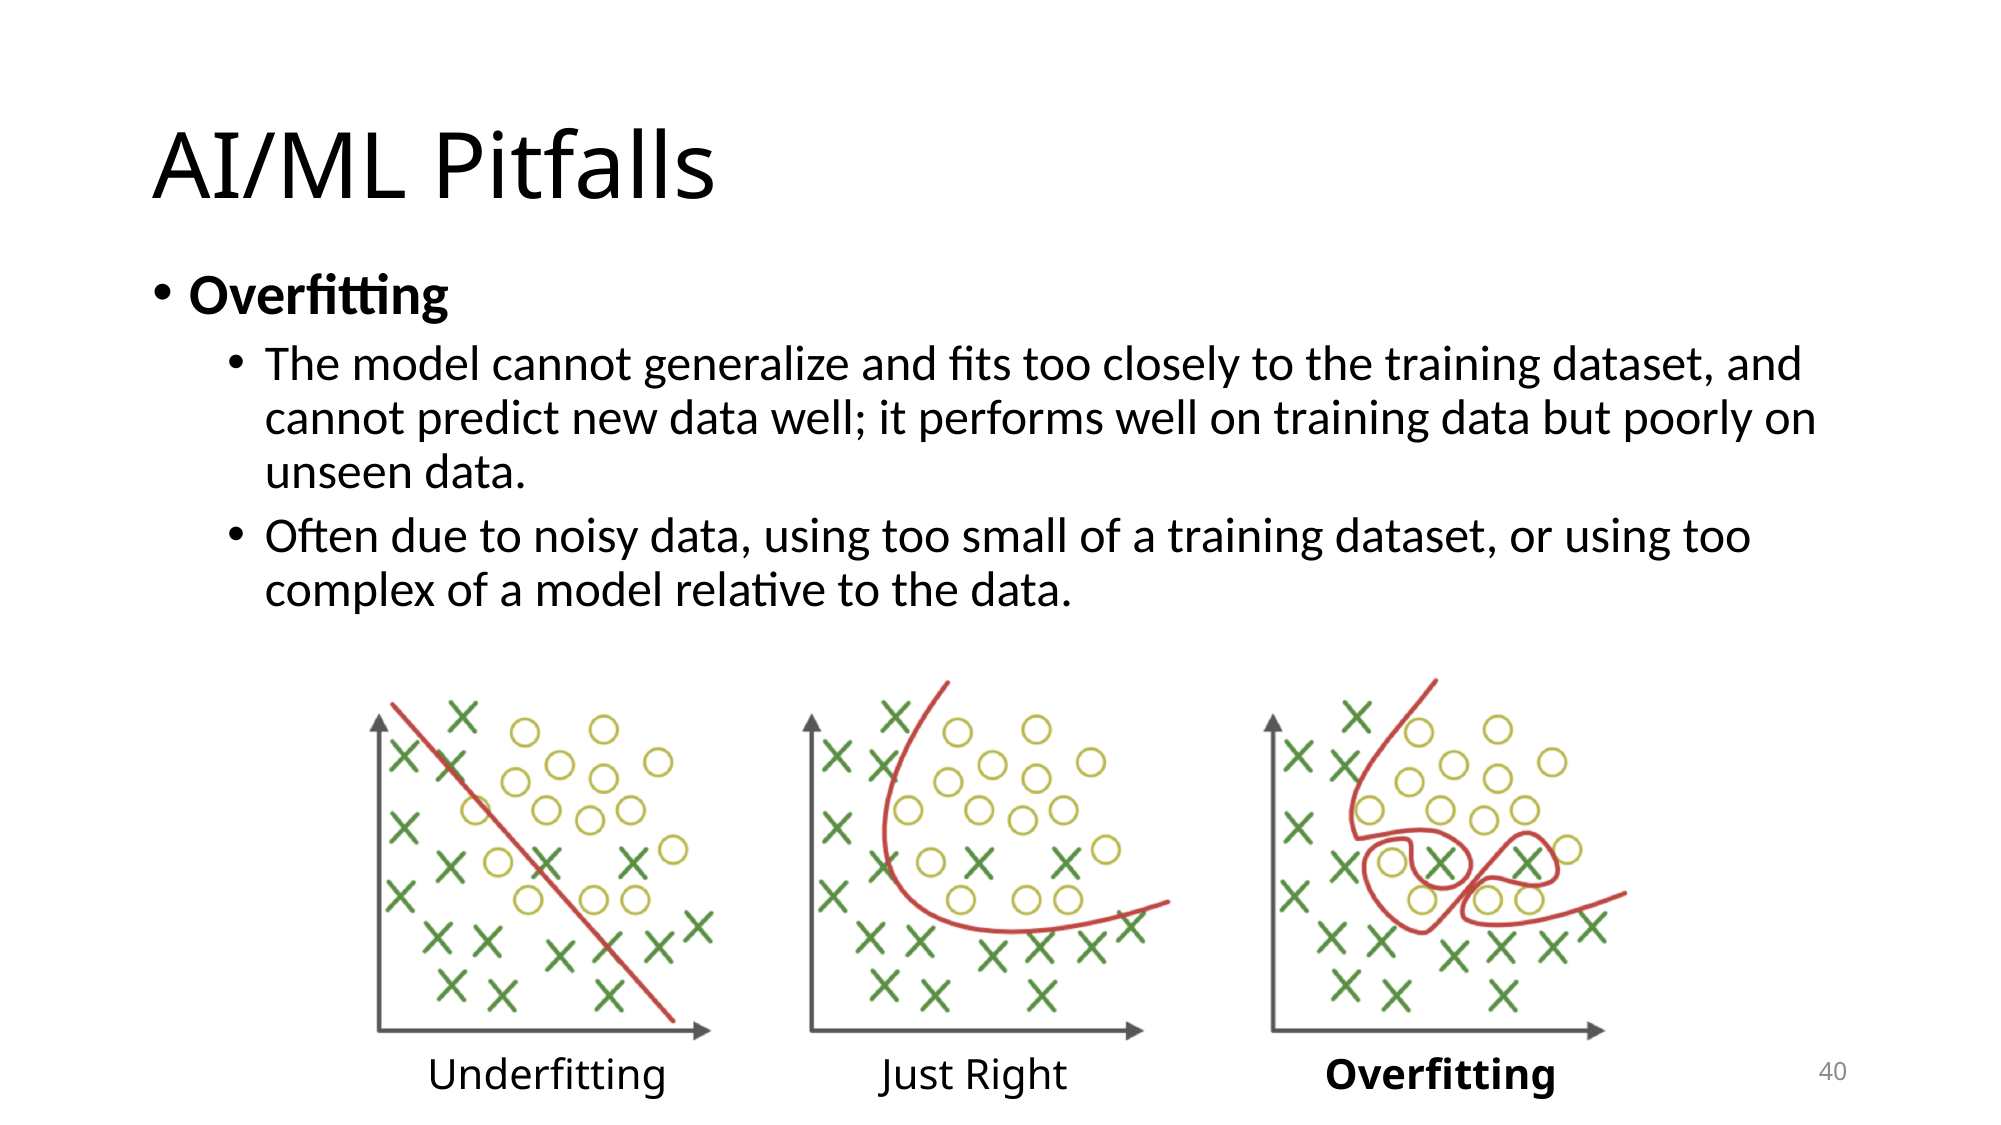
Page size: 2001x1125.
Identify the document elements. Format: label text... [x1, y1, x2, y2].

slide_number 40 [1412, 1042, 1863, 1103]
picture [362, 674, 1638, 1054]
list Overfitting The model cannot generalize and fits too closely to the training dataset, and cannot predict new data well; it performs well on training data but poorly on unseen data. Often due to noisy data, using too small of a training dataset, or using too complex of a model relative to the data. [137, 256, 1863, 971]
text_box Just Right [866, 1054, 1083, 1106]
text_box Underfitting [412, 1054, 683, 1106]
title AI/ML Pitfalls [137, 59, 1863, 256]
text_box Overfitting [1309, 1054, 1572, 1106]
